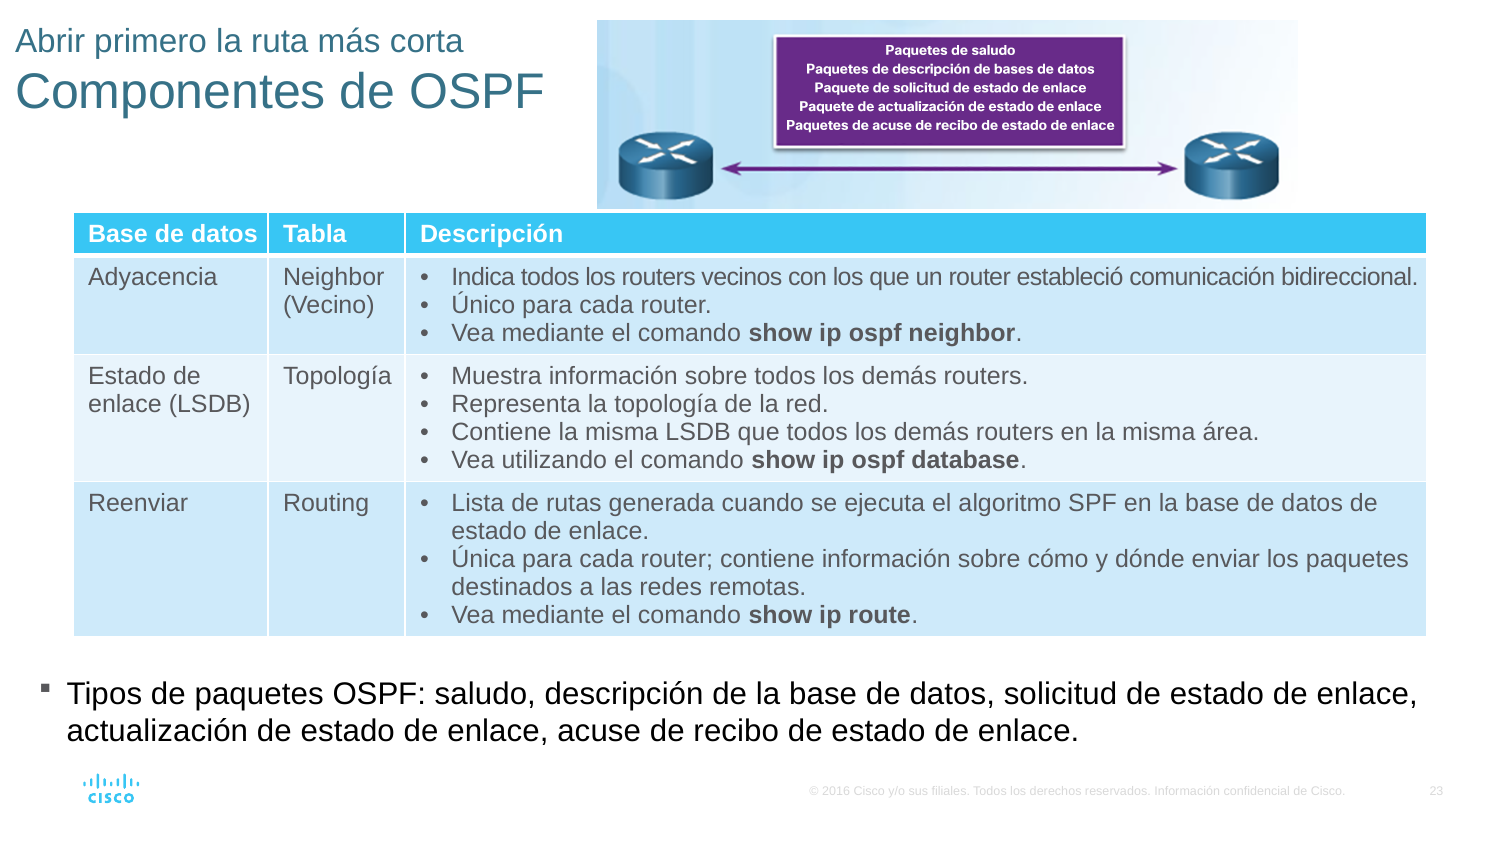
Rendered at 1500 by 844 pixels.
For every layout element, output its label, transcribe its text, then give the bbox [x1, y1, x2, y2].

title Abrir primero la ruta más corta Componentes de OSPF [0, 6, 1500, 131]
table_cell Neighbor (Vecino) [269, 258, 404, 354]
list Tipos de paquetes OSPF: saludo, descripción de la base de datos, solicitud de estado de enlace, actualización de estado de enlace, acuse de recibo de estado de enlace. [23, 665, 1477, 775]
table_cell Reenviar [74, 482, 267, 636]
table_cell Lista de rutas generada cuando se ejecuta el algoritmo SPF en la base de datos de estado de enlace. Única para cada router; contiene información sobre cómo y dónde enviar los paquetes destinados a las redes remotas. Vea mediante el comando show ip route. [406, 482, 1426, 636]
table_header Base de datos [74, 213, 267, 253]
table_cell Indica todos los routers vecinos con los que un router estableció comunicación bidireccional. Único para cada router. Vea mediante el comando show ip ospf neighbor. [406, 258, 1426, 354]
table_cell Adyacencia [74, 258, 267, 354]
table_header Tabla [269, 213, 404, 253]
table_cell Muestra información sobre todos los demás routers. Representa la topología de la red. Contiene la misma LSDB que todos los demás routers en la misma área. Vea utilizando el comando show ip ospf database. [406, 355, 1426, 481]
table_cell Routing [269, 482, 404, 636]
picture [597, 19, 1299, 210]
table_cell Estado de enlace (LSDB) [74, 355, 267, 481]
table_header Descripción [406, 213, 1426, 253]
table_cell Topología [269, 355, 404, 481]
